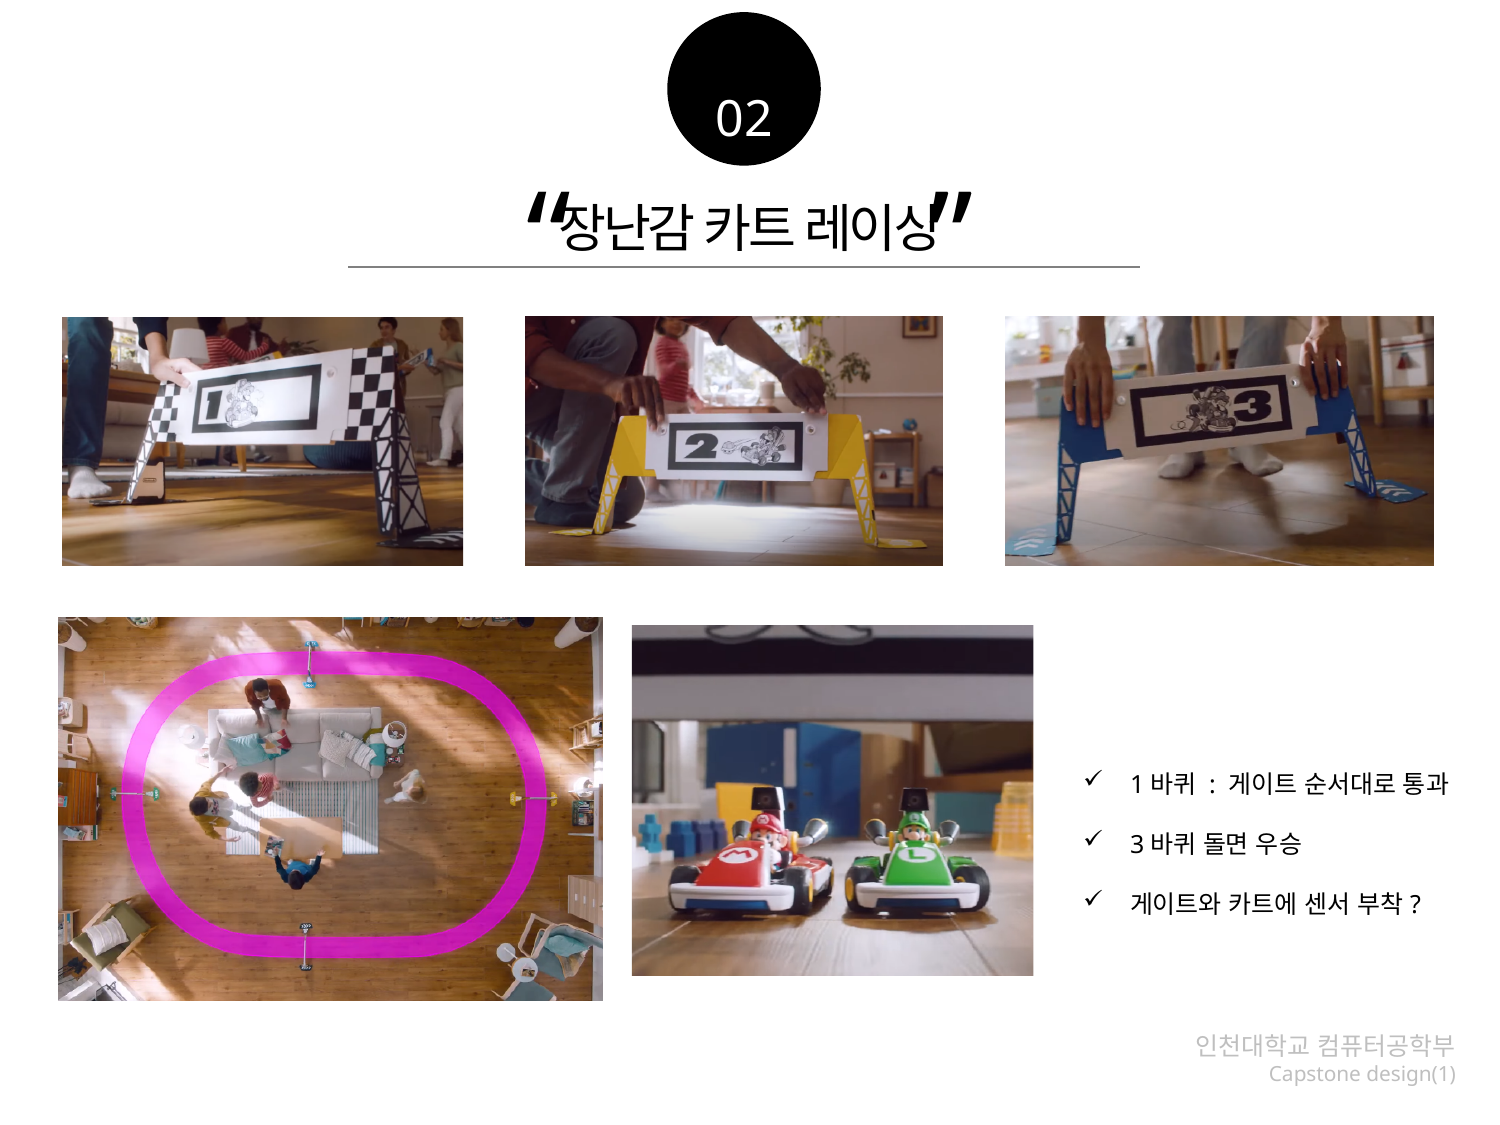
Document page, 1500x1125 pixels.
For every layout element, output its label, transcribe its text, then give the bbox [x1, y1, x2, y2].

picture [58, 617, 603, 1002]
picture [631, 625, 1034, 977]
text_box 02 [655, 78, 833, 148]
text_box 1바퀴 : 게이트 순서대로 통과 3바퀴 돌면 우승 게이트와 카트에 센서 부착? [1068, 761, 1465, 926]
picture [61, 316, 464, 567]
picture [525, 316, 943, 566]
picture [1004, 316, 1434, 566]
text_box [665, 10, 823, 78]
text_box “ ” [159, 148, 1341, 314]
text_box 인천대학교 컴퓨터공학부 Capstone design(1) [1057, 1023, 1471, 1093]
text_box 장난감 카트 레이싱 [478, 187, 1022, 265]
